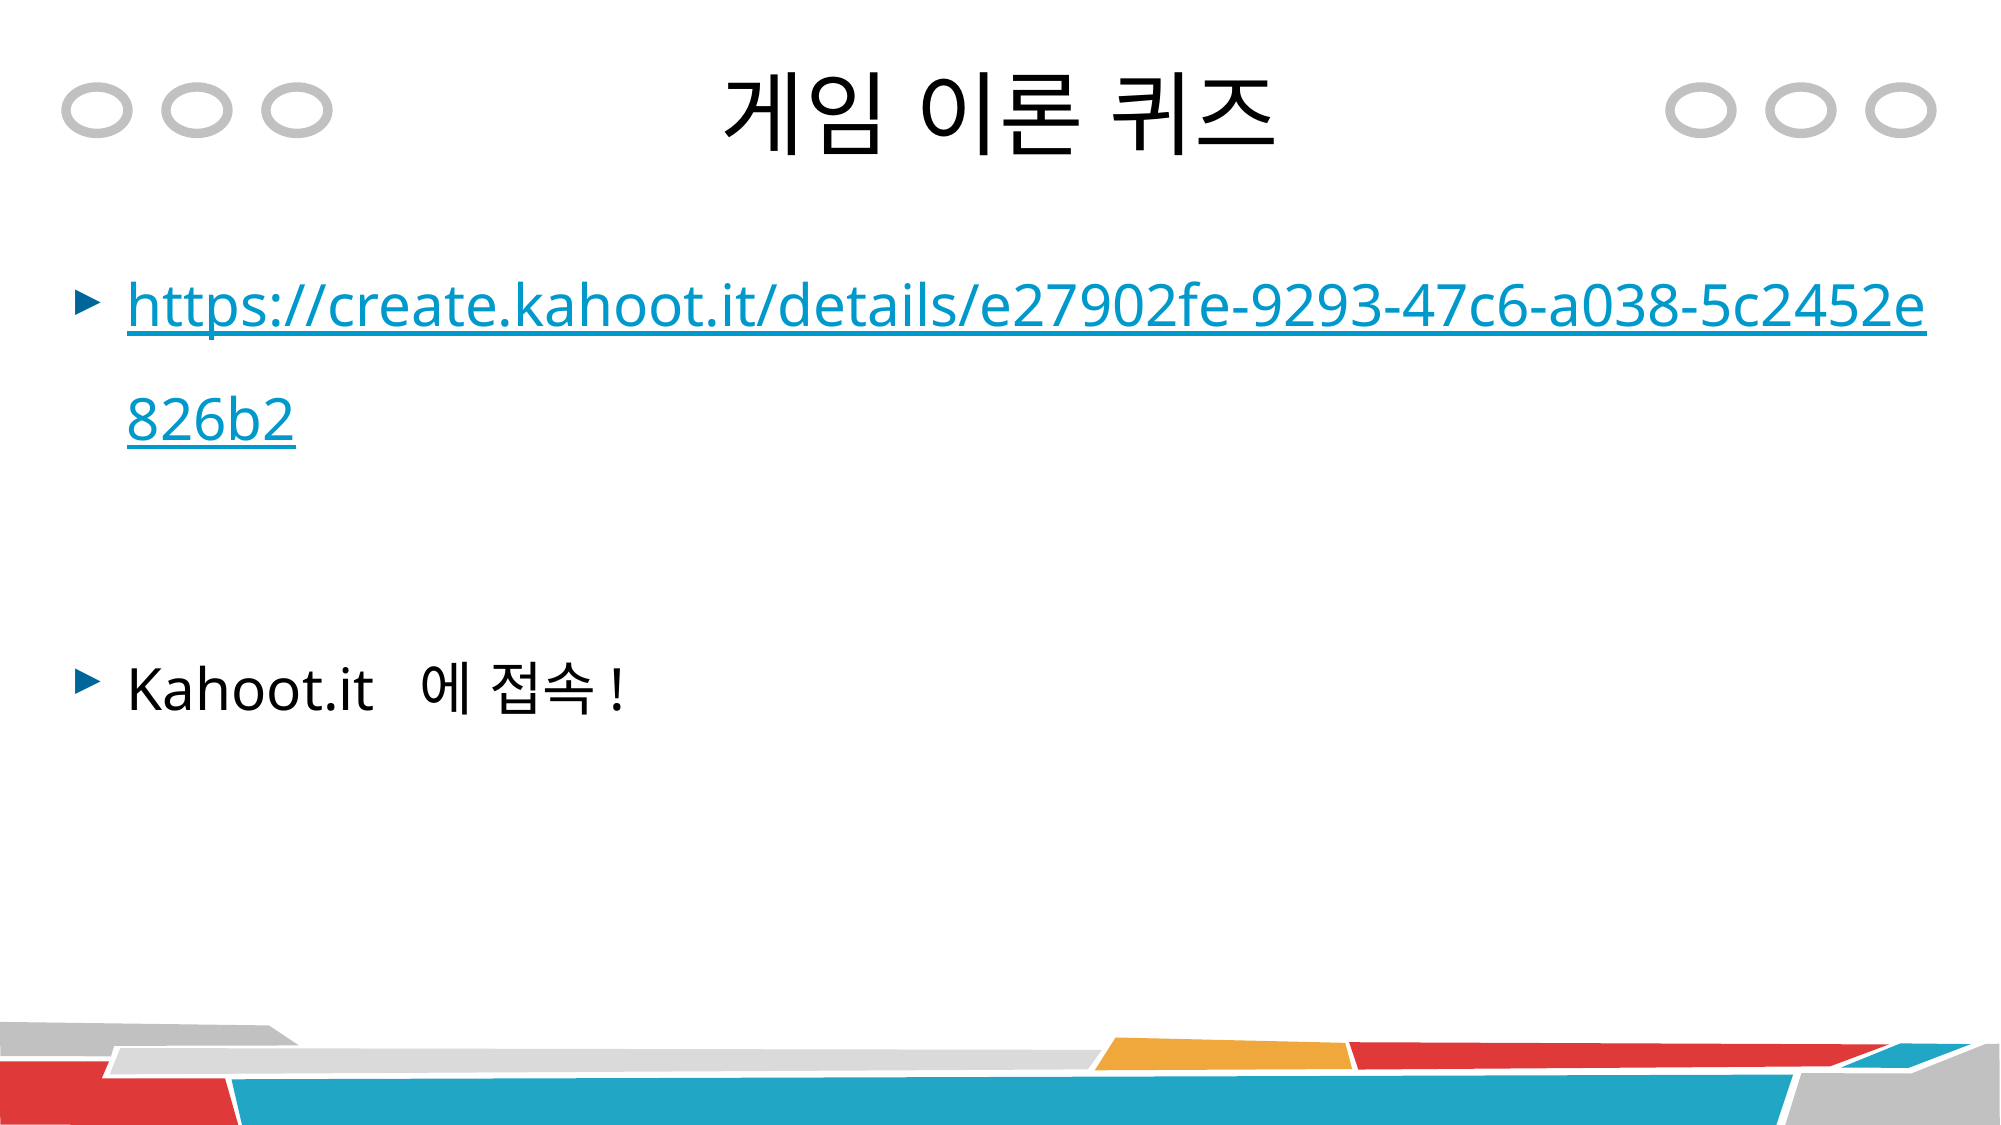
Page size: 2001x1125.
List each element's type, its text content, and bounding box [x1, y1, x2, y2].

list https://create.kahoot.it/details/e27902fe-9293-47c6-a038-5c2452e826b2 Kahoot.it 에 접속! [55, 205, 1948, 1031]
title 게임 이론 퀴즈 [350, 18, 1650, 205]
